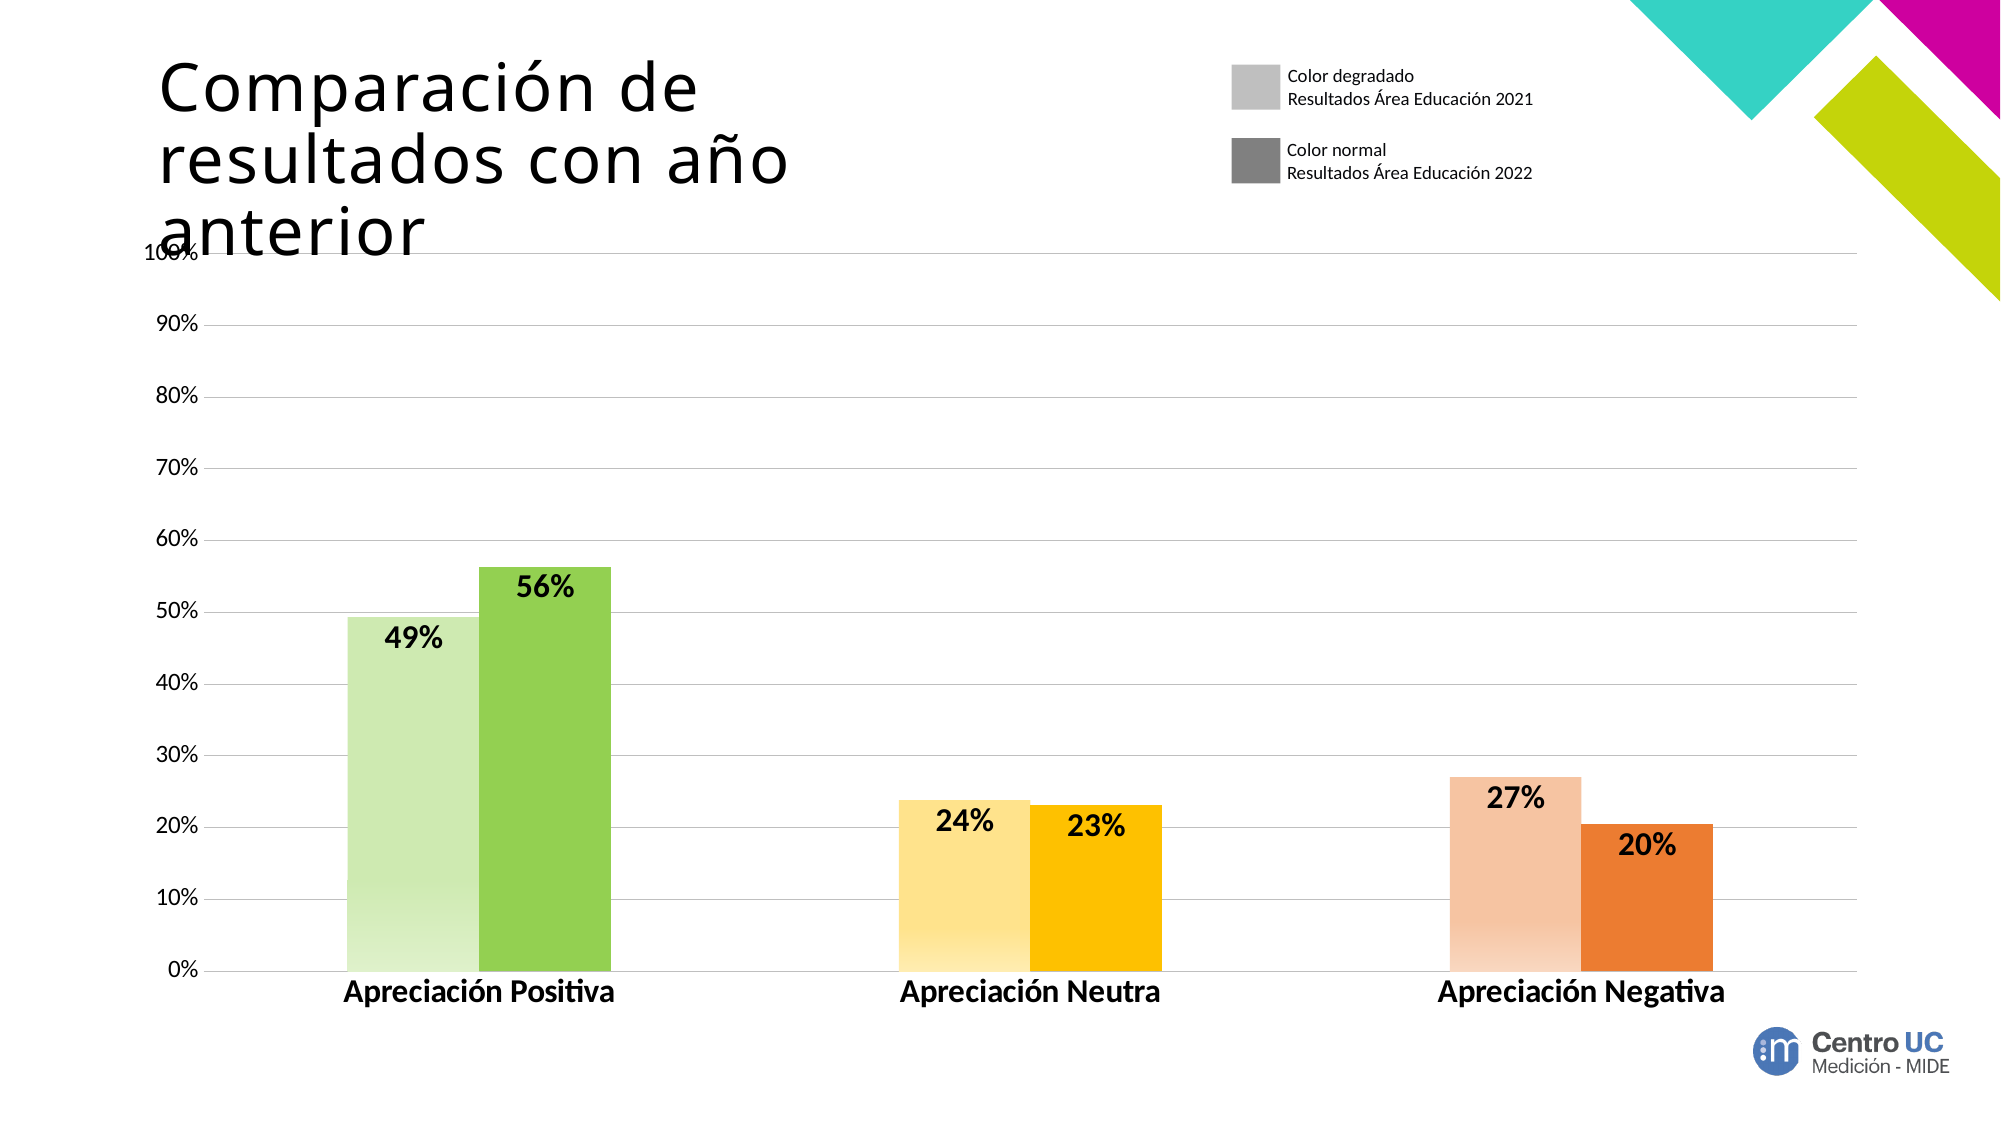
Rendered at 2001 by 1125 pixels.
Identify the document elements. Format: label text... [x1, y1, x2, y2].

title Comparación de resultados con año anterior [158, 54, 1047, 225]
text_box [1231, 137, 1272, 184]
text_box [1231, 64, 1273, 111]
text_box Color normal Resultados Área Educación 2022 [1272, 130, 1847, 191]
picture [1753, 1025, 1951, 1077]
chart [107, 225, 1893, 1027]
text_box Color degradado Resultados Área Educación 2021 [1273, 56, 1748, 117]
